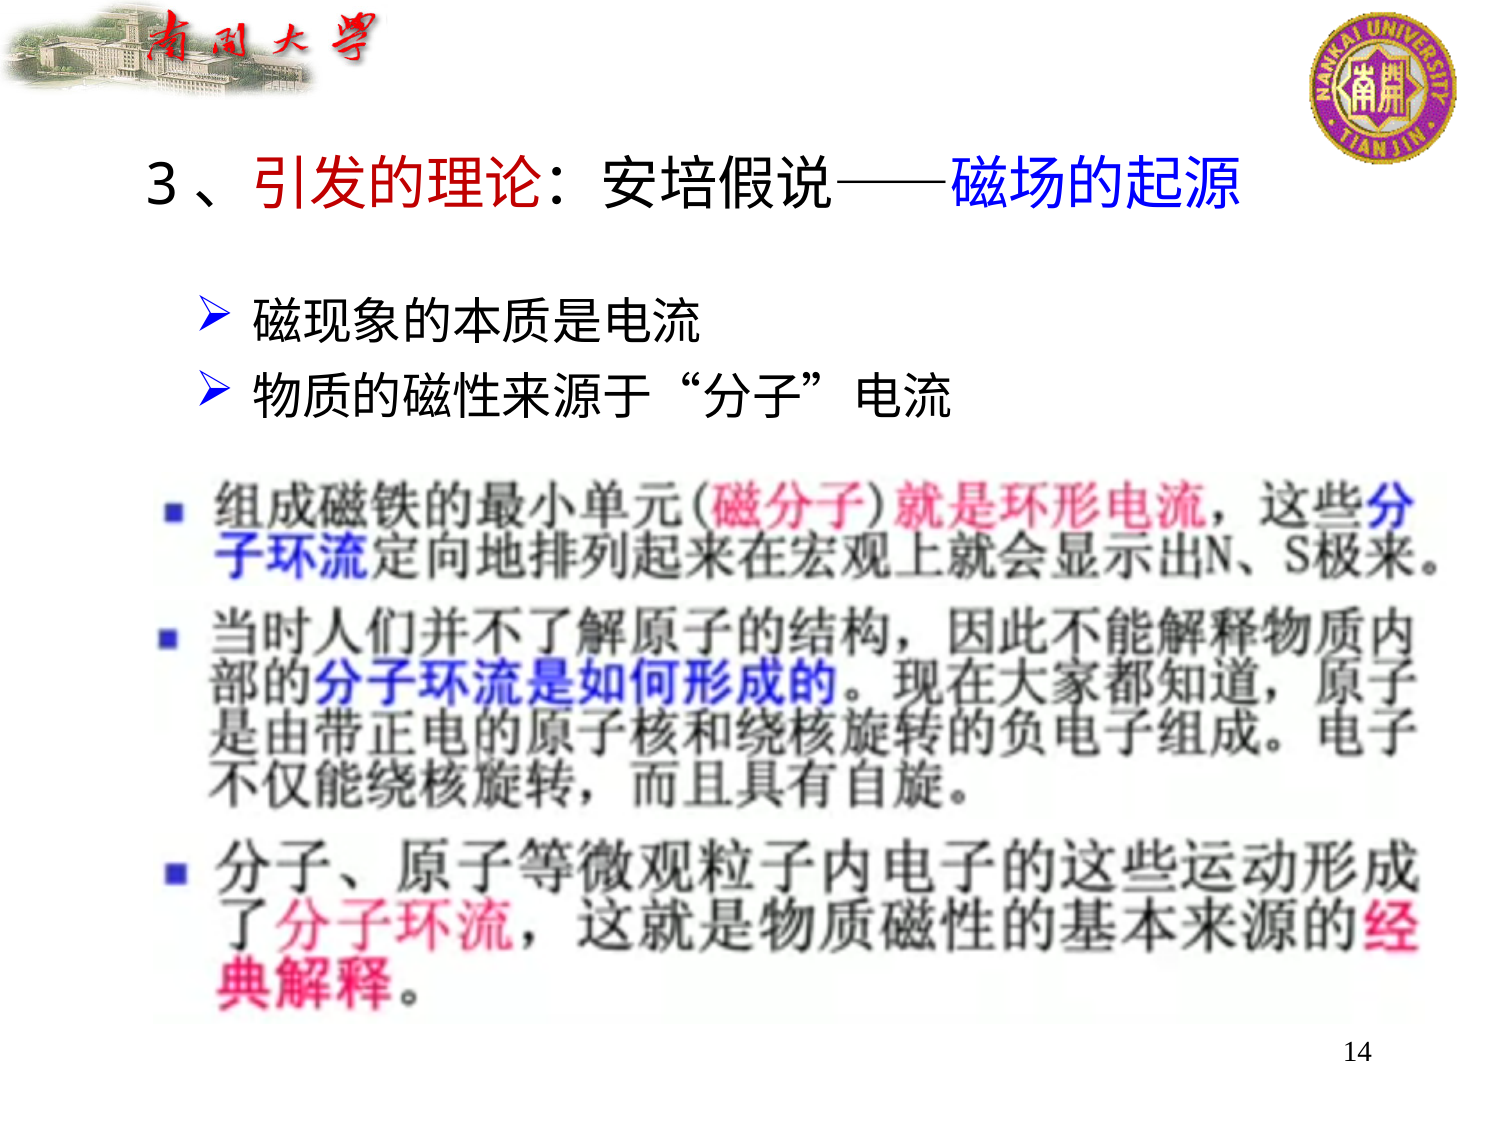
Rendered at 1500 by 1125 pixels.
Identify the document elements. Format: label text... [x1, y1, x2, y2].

slide_number 14 [1074, 1032, 1388, 1101]
picture [153, 833, 1425, 1024]
text_box 3、引发的理论：安培假说——磁场的起源 [129, 138, 1257, 224]
picture [1262, 0, 1500, 178]
text_box 磁现象的本质是电流 物质的磁性来源于“分子”电流 [181, 267, 967, 432]
picture [153, 600, 1425, 819]
picture [0, 0, 388, 100]
picture [153, 472, 1448, 586]
